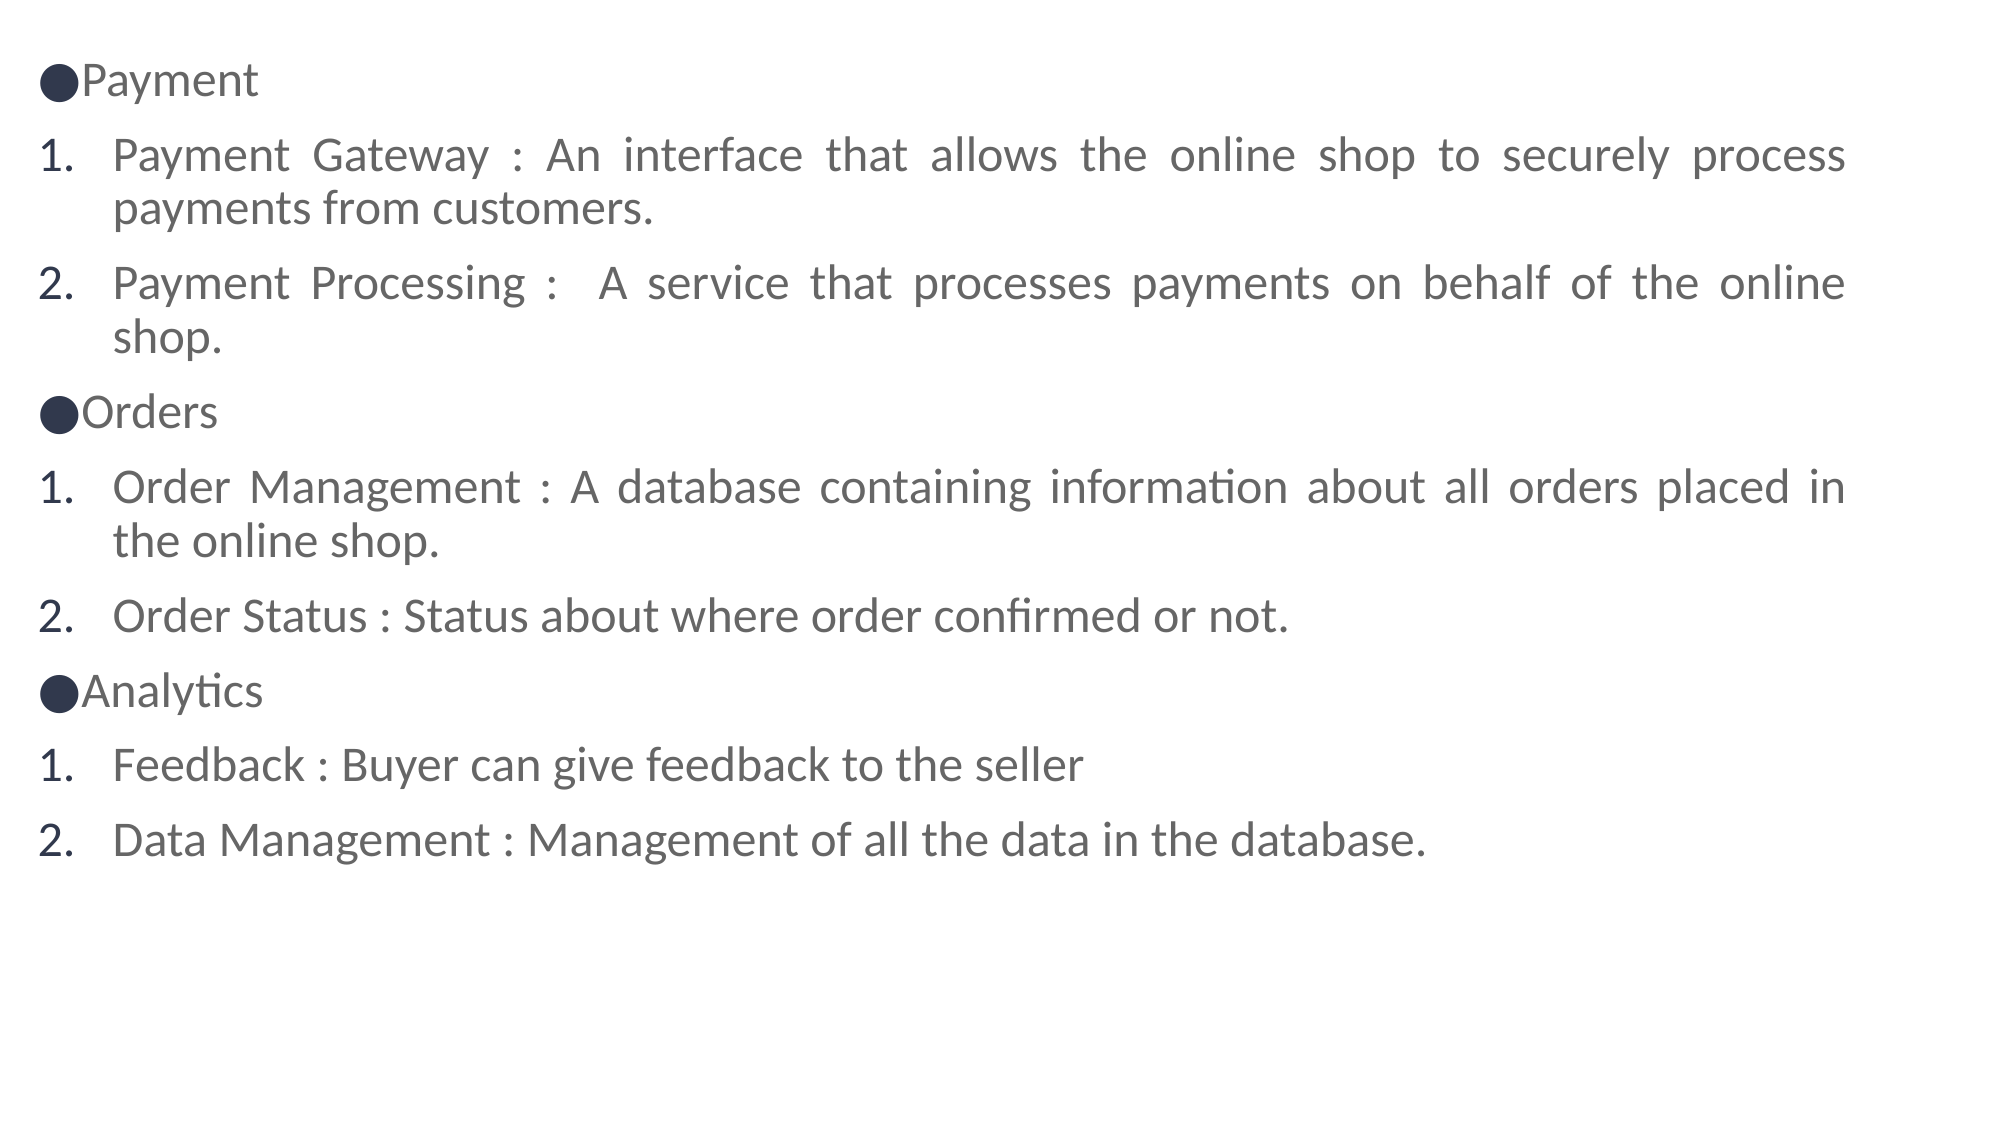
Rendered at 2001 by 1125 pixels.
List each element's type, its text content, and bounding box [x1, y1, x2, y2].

list Payment Payment Gateway : An interface that allows the online shop to securely process payments from customers. Payment Processing : A service that processes payments on behalf of the online shop. Orders Order Management : A database containing information about all orders placed in the online shop. Order Status : Status about where order confirmed or not. Analytics Feedback : Buyer can give feedback to the seller Data Management : Management of all the data in the database. [22, 45, 1863, 1014]
